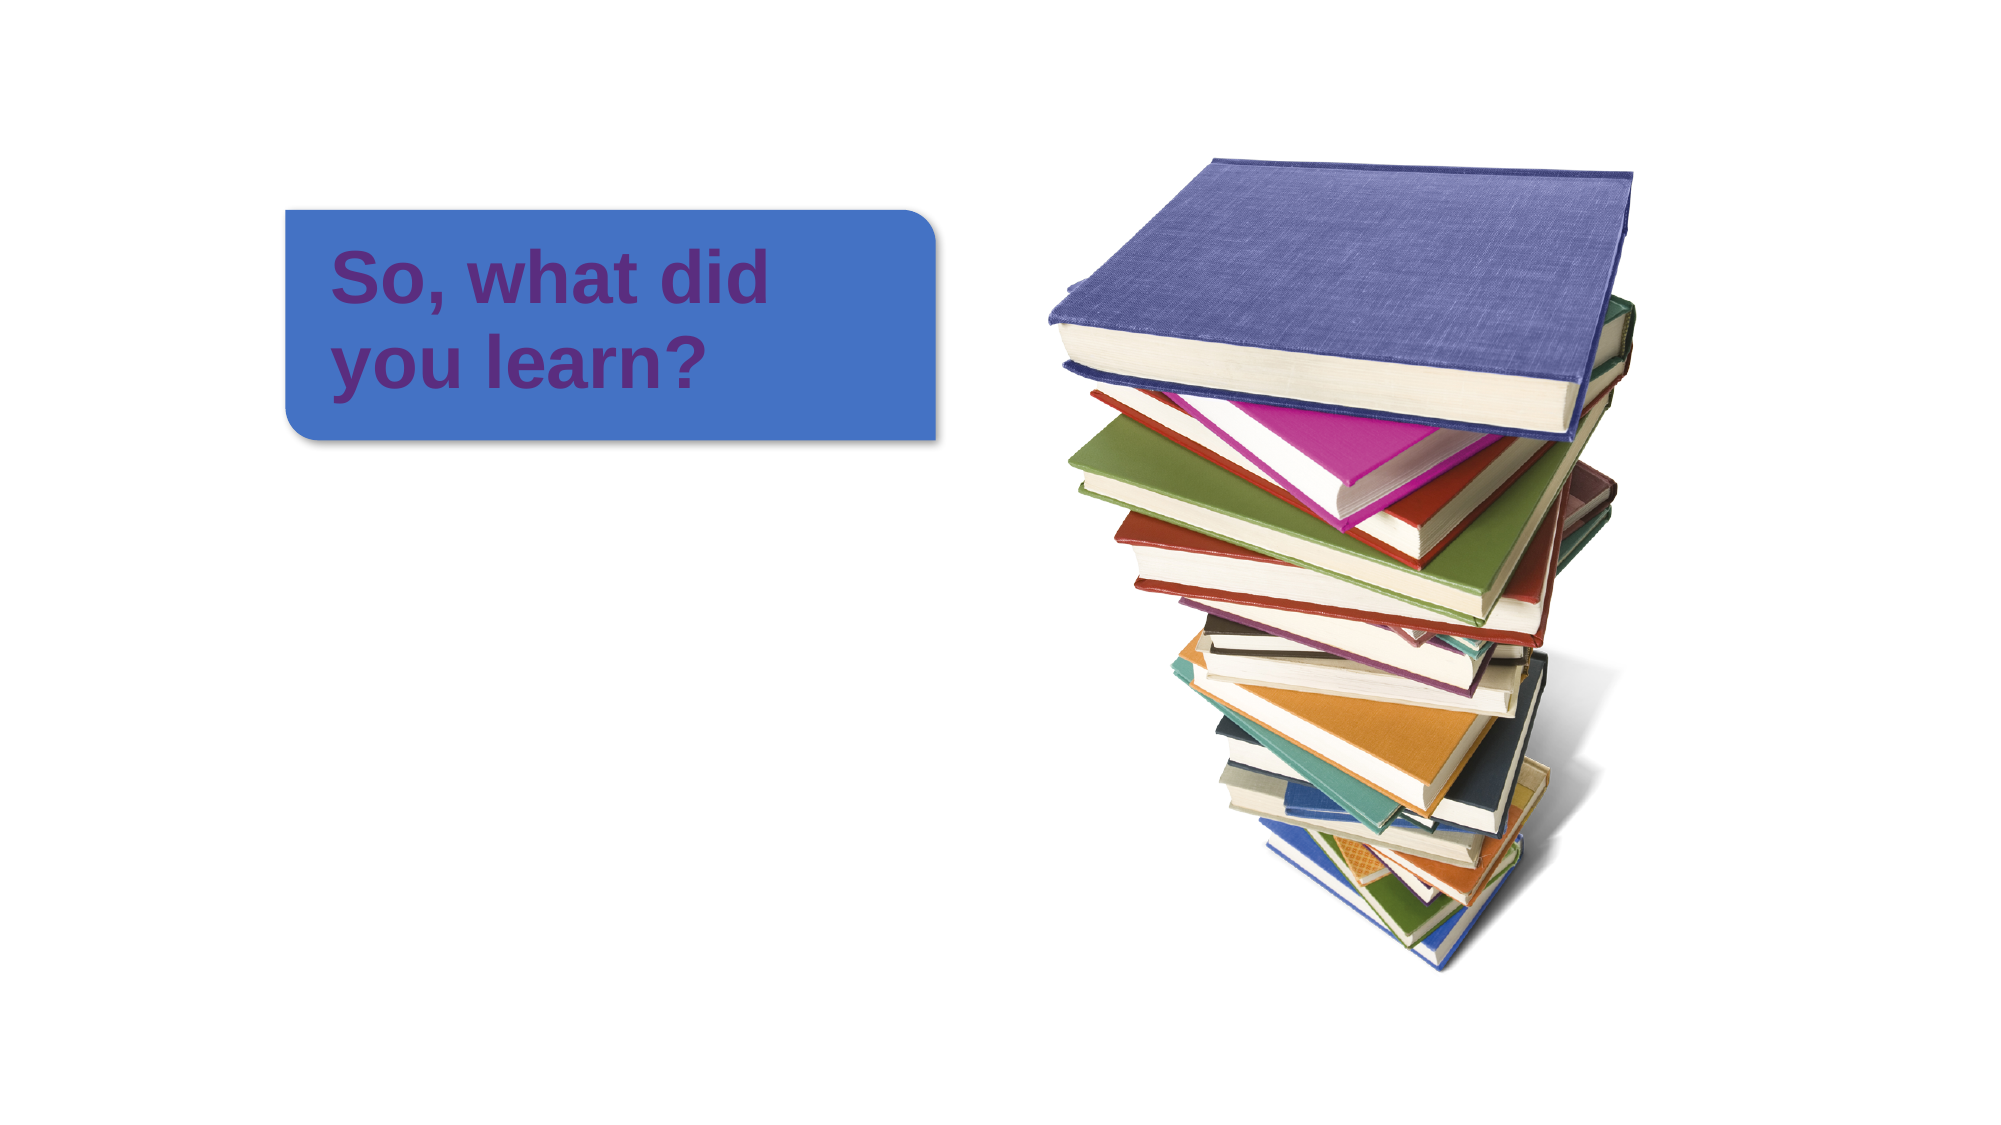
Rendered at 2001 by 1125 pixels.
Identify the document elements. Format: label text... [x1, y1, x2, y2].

text_box [249, 0, 1750, 1018]
picture [984, 97, 1686, 1001]
text_box So, what did you learn? [315, 227, 903, 441]
text_box [285, 209, 936, 441]
